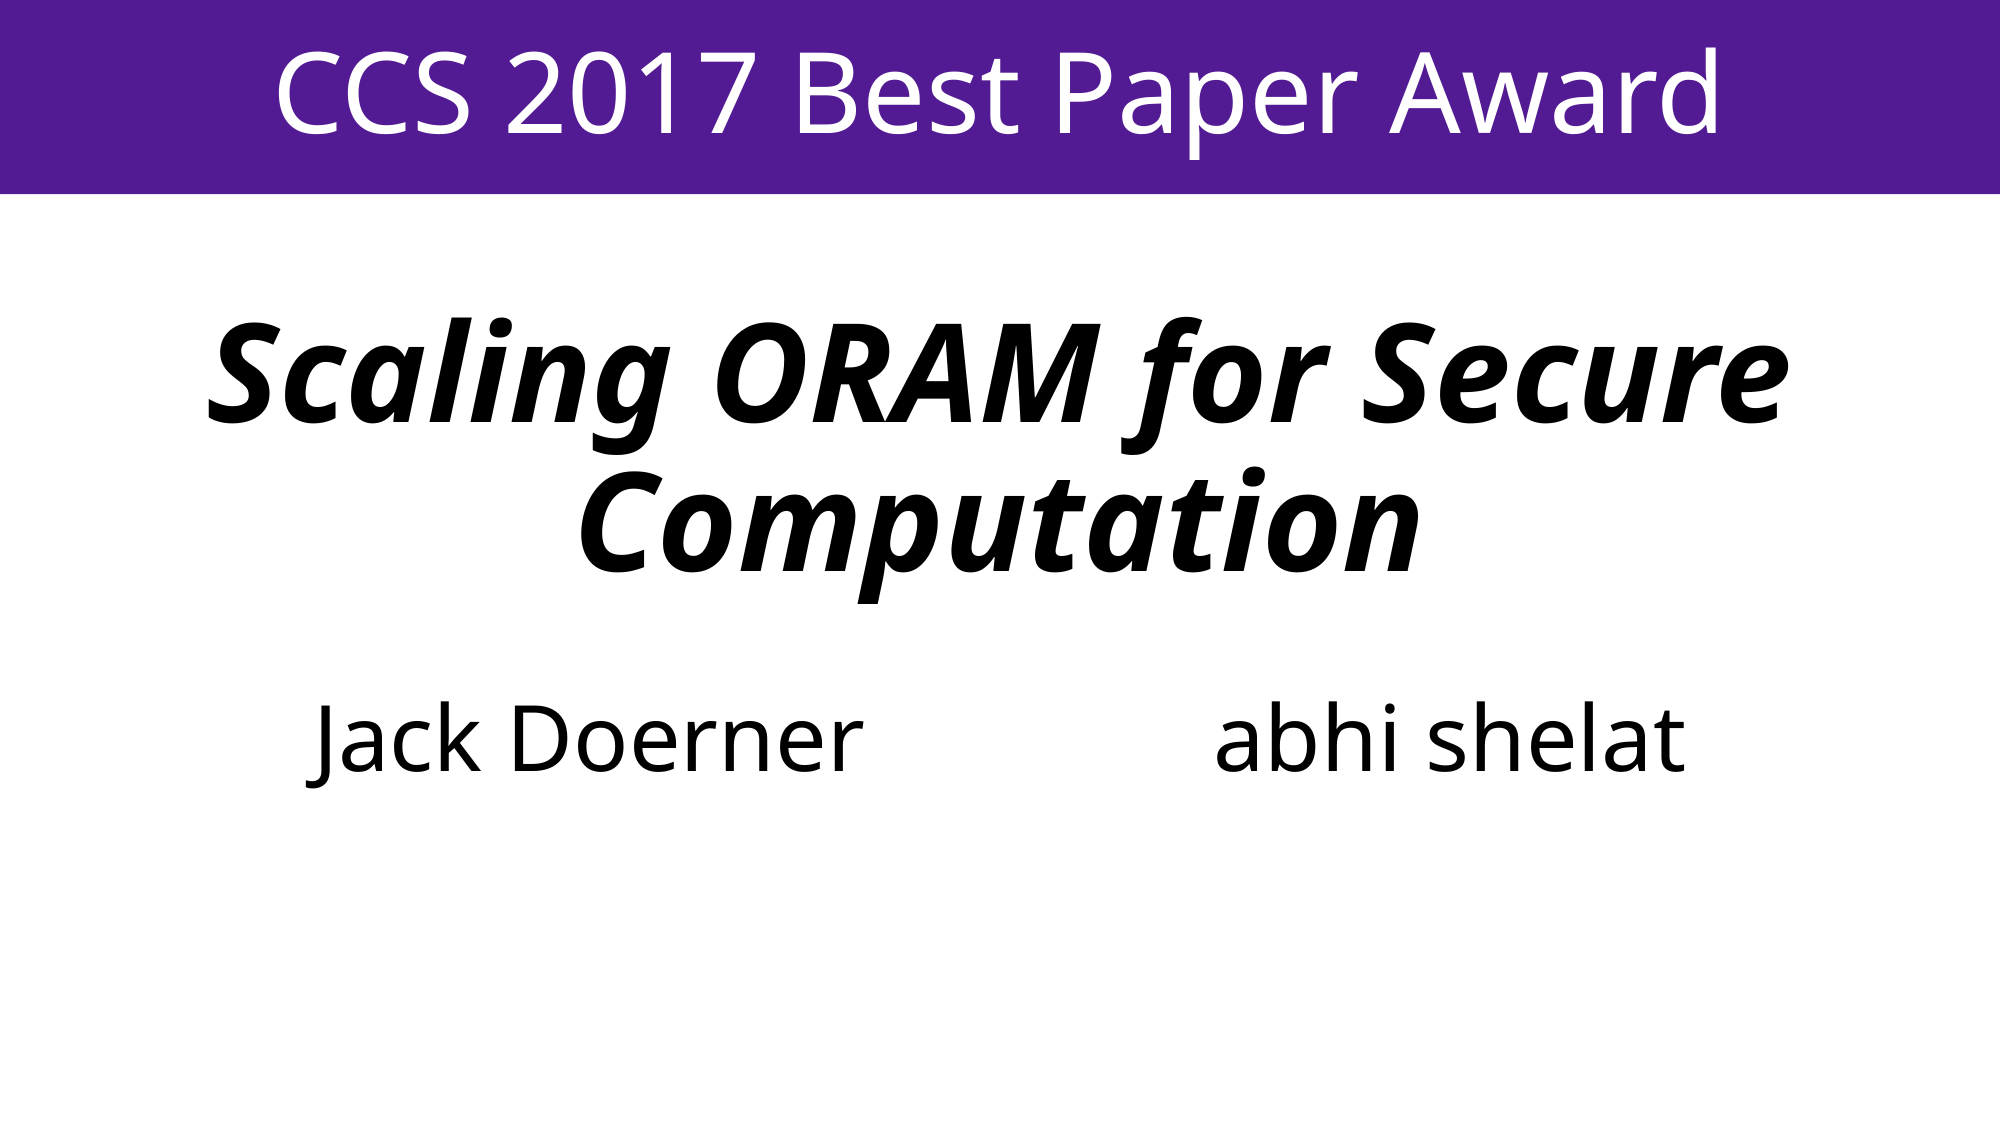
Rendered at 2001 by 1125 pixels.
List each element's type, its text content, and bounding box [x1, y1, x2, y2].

title CCS 2017 Best Paper Award [0, 0, 2000, 195]
text_box Scaling ORAM for Secure Computation [0, 246, 2000, 659]
text_box Jack Doerner abhi shelat [298, 672, 1702, 797]
